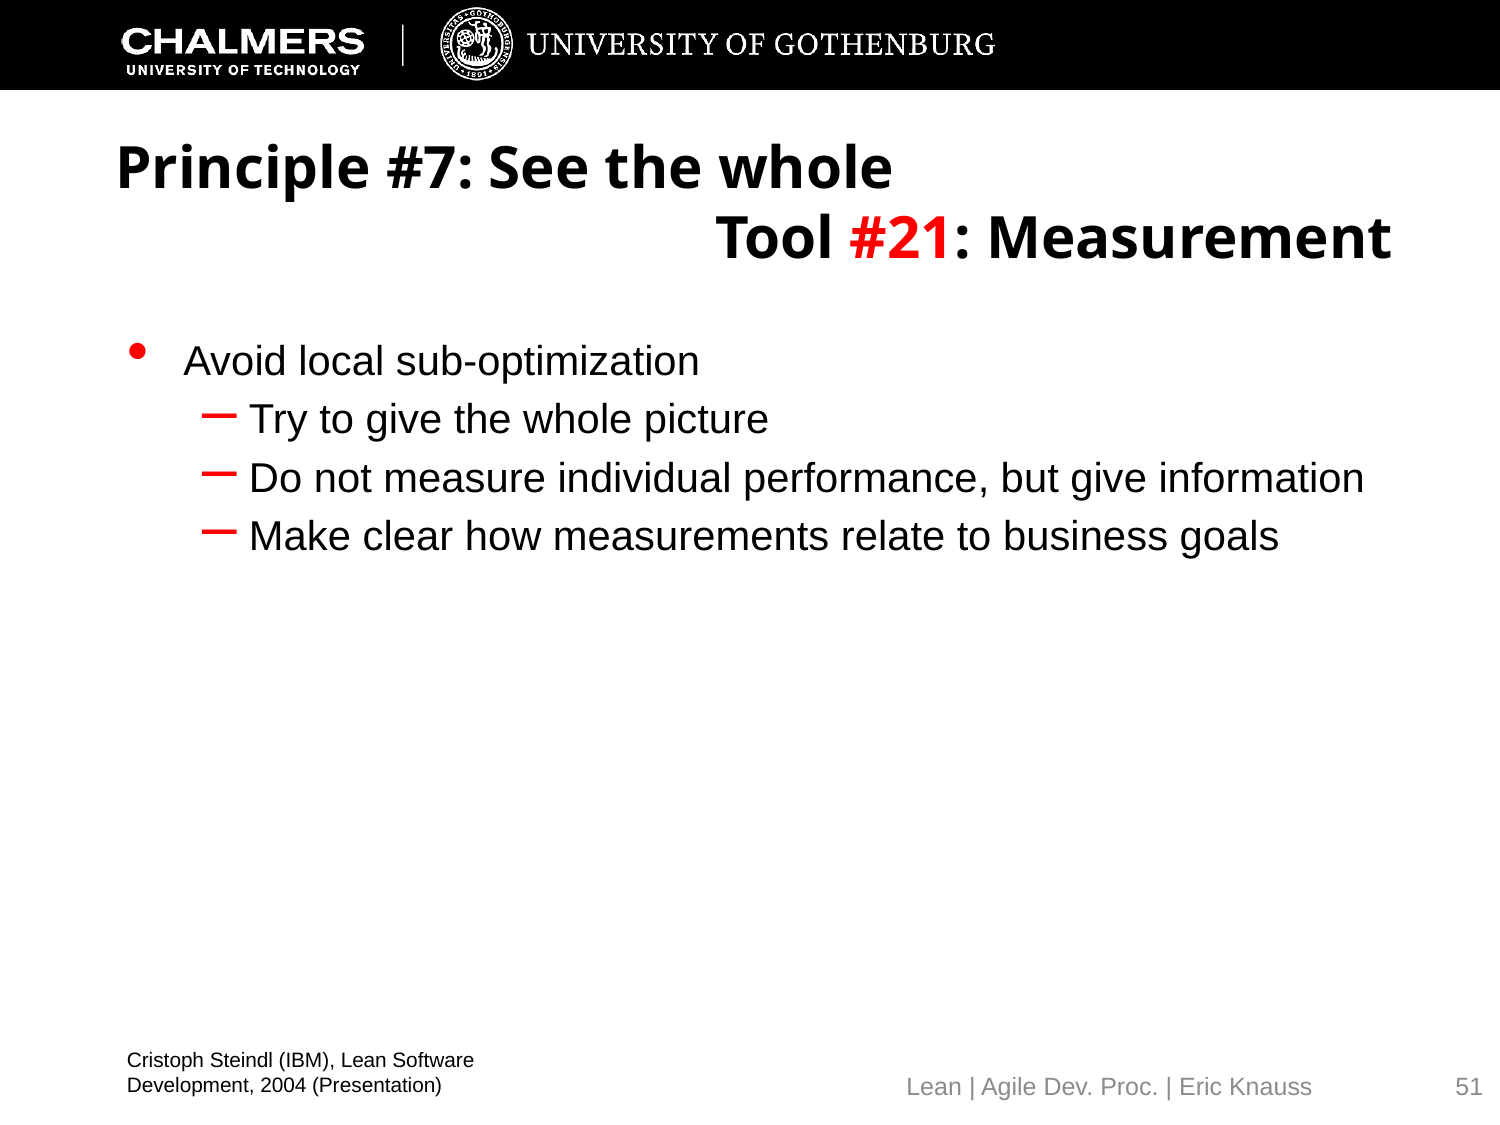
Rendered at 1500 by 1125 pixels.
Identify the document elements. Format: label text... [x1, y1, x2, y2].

picture [112, 7, 999, 84]
footer Lean | Agile Dev. Proc. | Eric Knauss [872, 1055, 1348, 1116]
slide_number 51 [1360, 1055, 1499, 1116]
list Avoid local sub-optimization Try to give the whole picture Do not measure individual performance, but give information Make clear how measurements relate to business goals [112, 326, 1388, 1064]
text_box Cristoph Steindl (IBM), Lean Software Development, 2004 (Presentation) [112, 1038, 619, 1104]
title Principle #7: See the whole Tool #21: Measurement [100, 137, 1500, 263]
